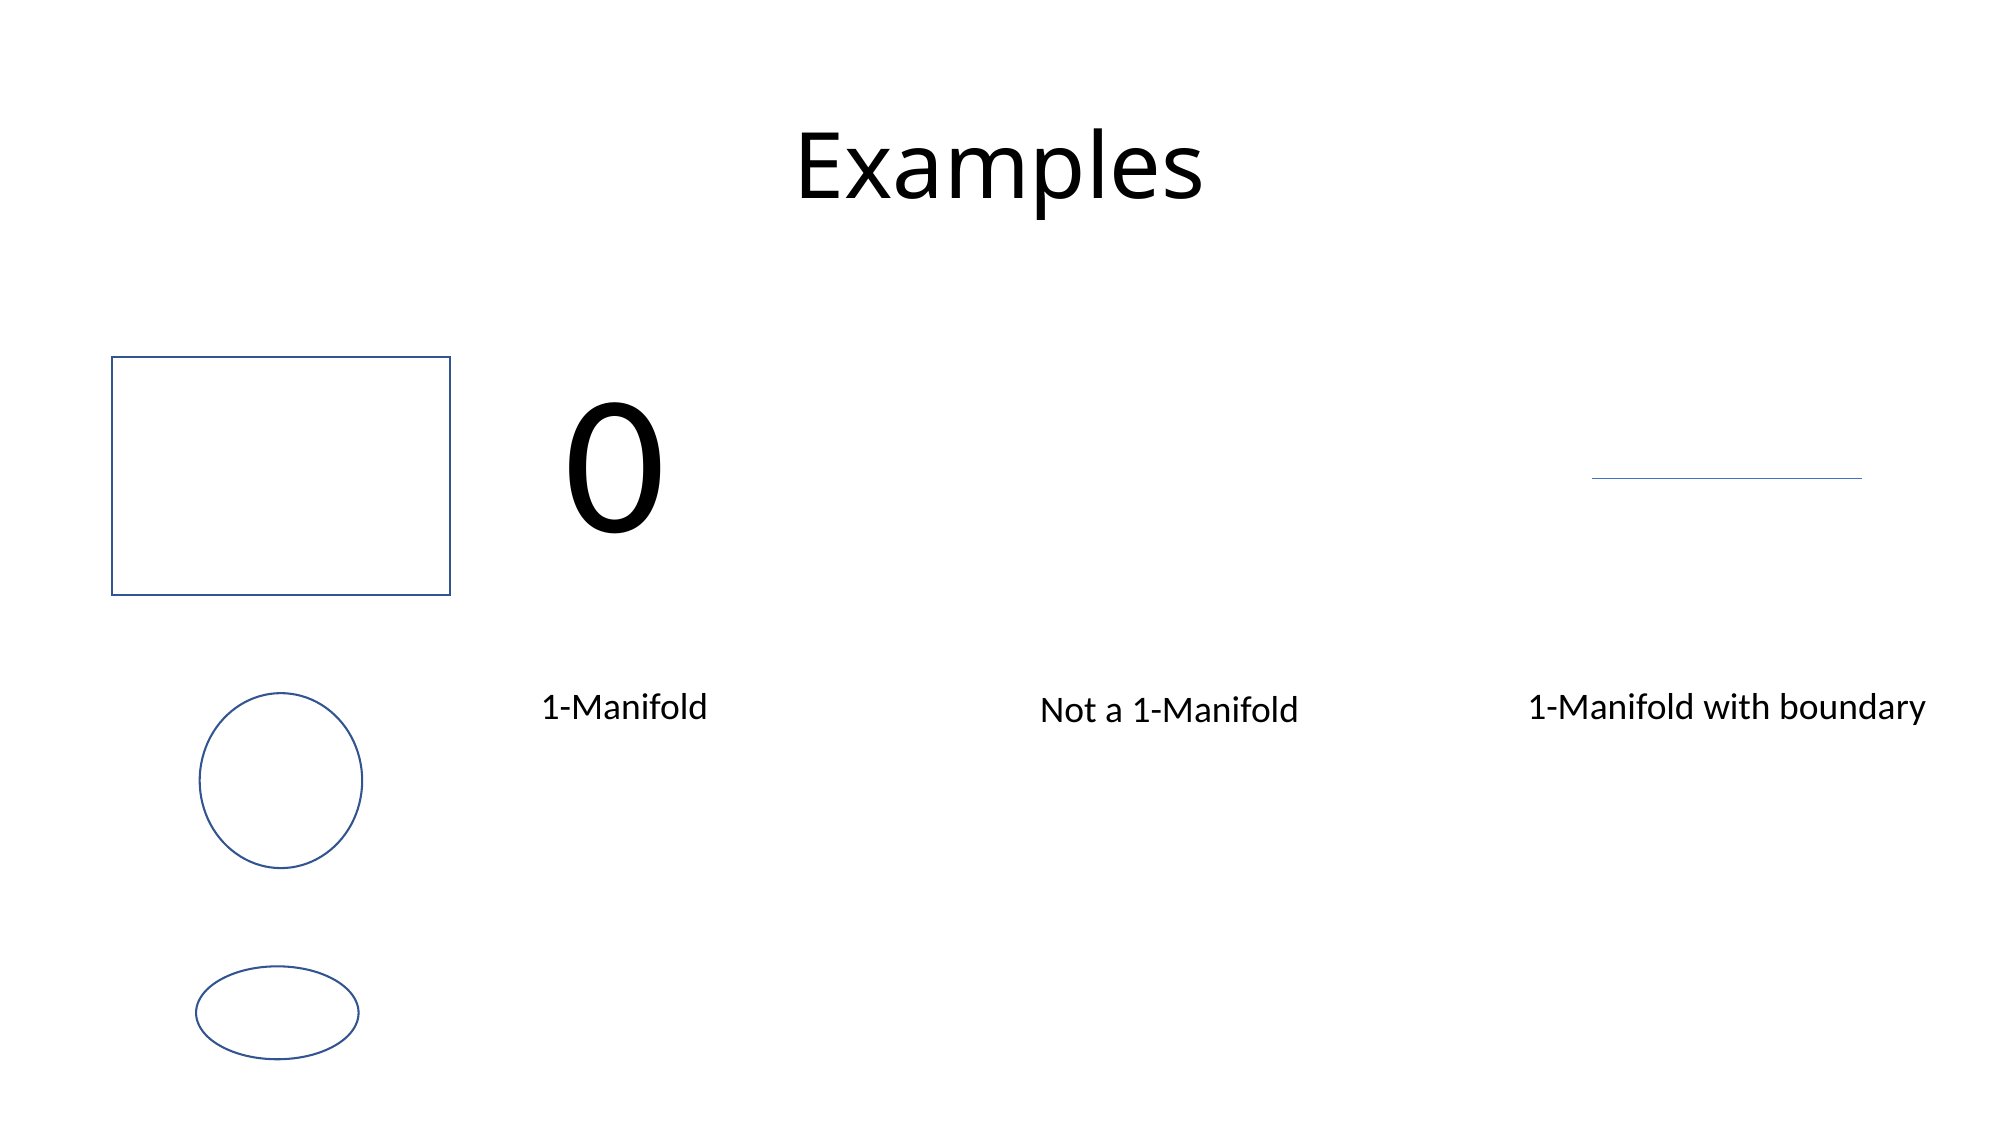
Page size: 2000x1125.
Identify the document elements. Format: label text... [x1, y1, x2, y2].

text_box 1-Manifold with boundary [1512, 674, 1942, 735]
text_box [111, 356, 451, 596]
text_box [198, 692, 364, 870]
text_box Not a 1-Manifold [1025, 677, 1315, 738]
text_box [195, 965, 360, 1061]
text_box 0 [549, 324, 1088, 580]
title Examples [137, 59, 1862, 278]
text_box 1-Manifold [525, 674, 724, 735]
